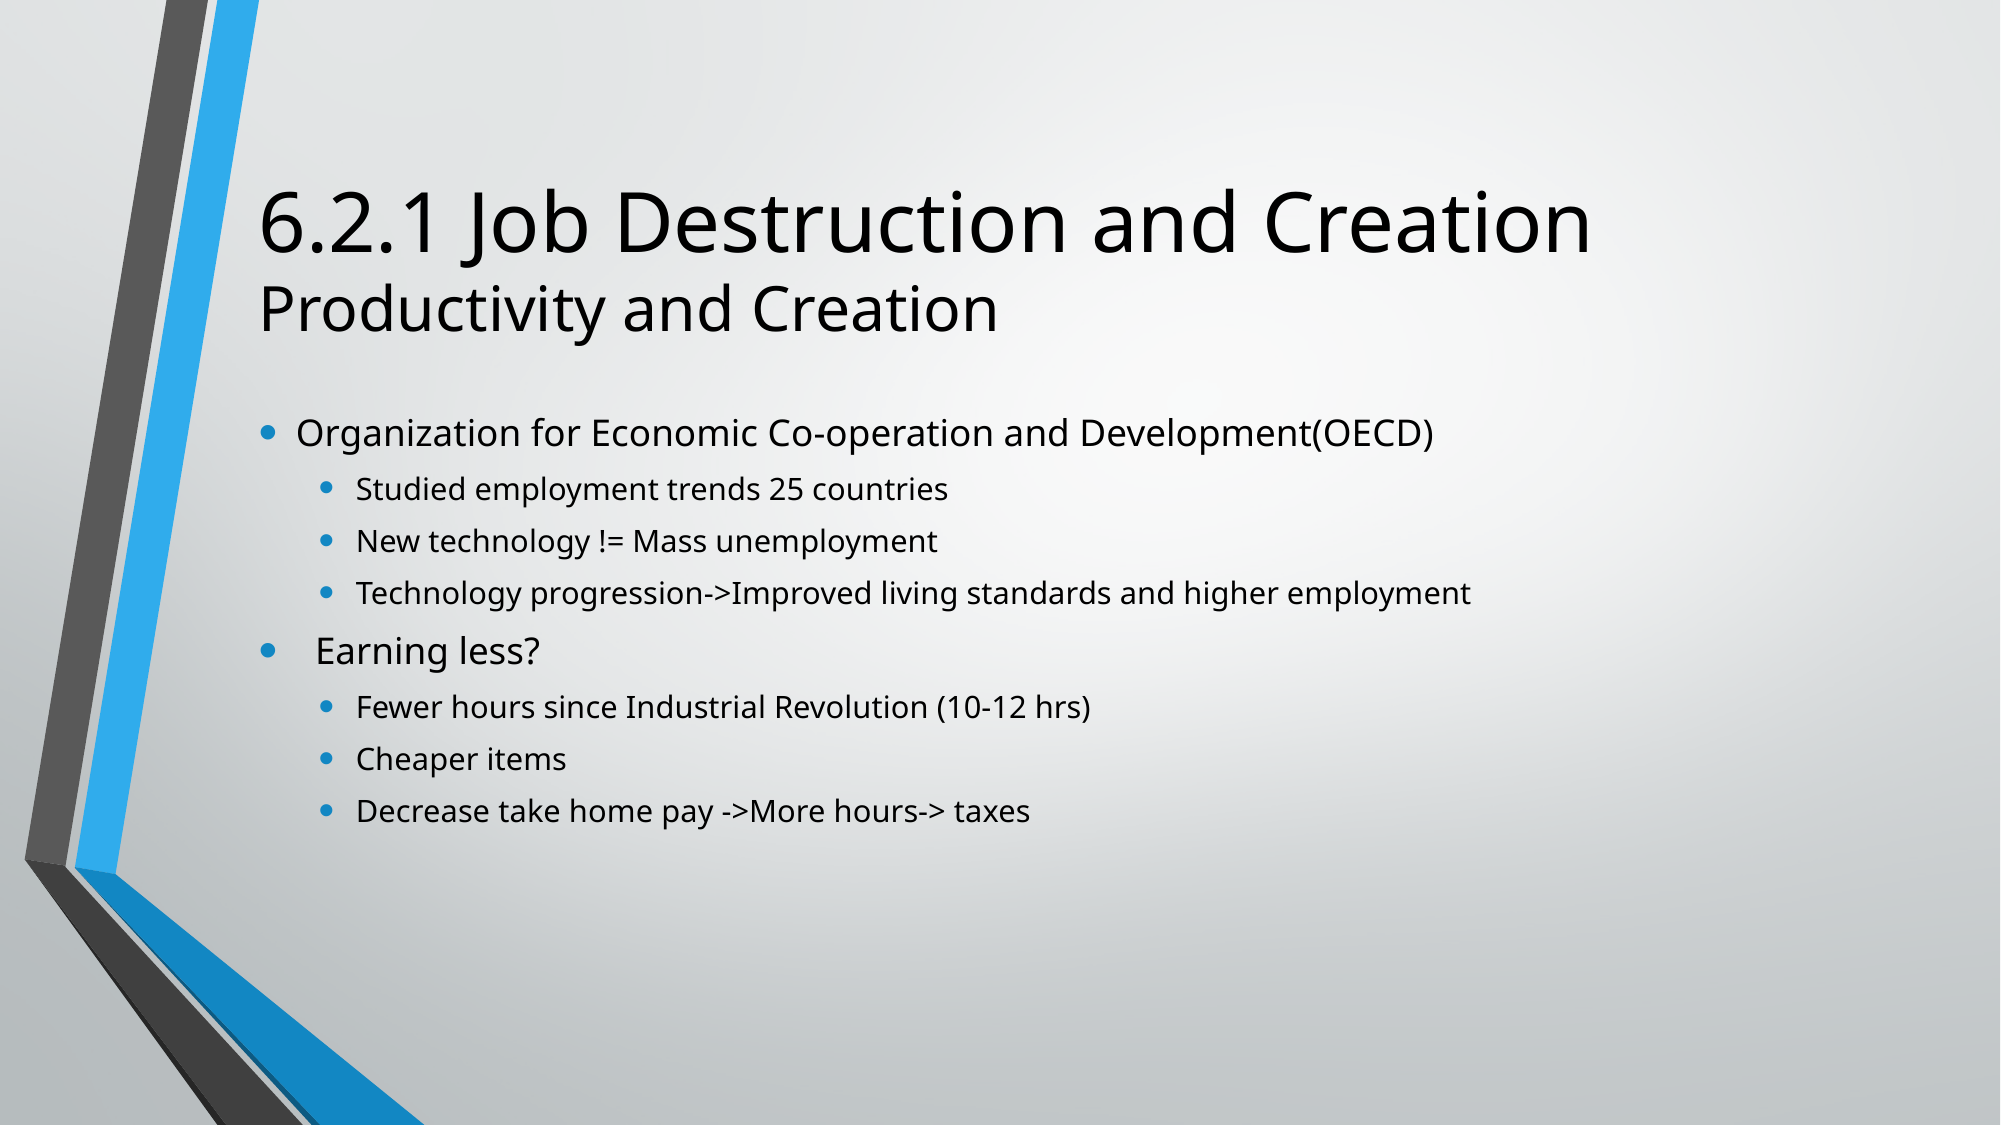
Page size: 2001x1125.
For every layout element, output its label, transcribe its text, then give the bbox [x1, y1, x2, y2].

list Organization for Economic Co-operation and Development(OECD) Studied employment trends 25 countries New technology != Mass unemployment Technology progression->Improved living standards and higher employment Earning less? Fewer hours since Industrial Revolution (10-12 hrs) Cheaper items Decrease take home pay ->More hours-> taxes [243, 399, 1887, 913]
title 6.2.1 Job Destruction and Creation Productivity and Creation [243, 112, 1887, 399]
